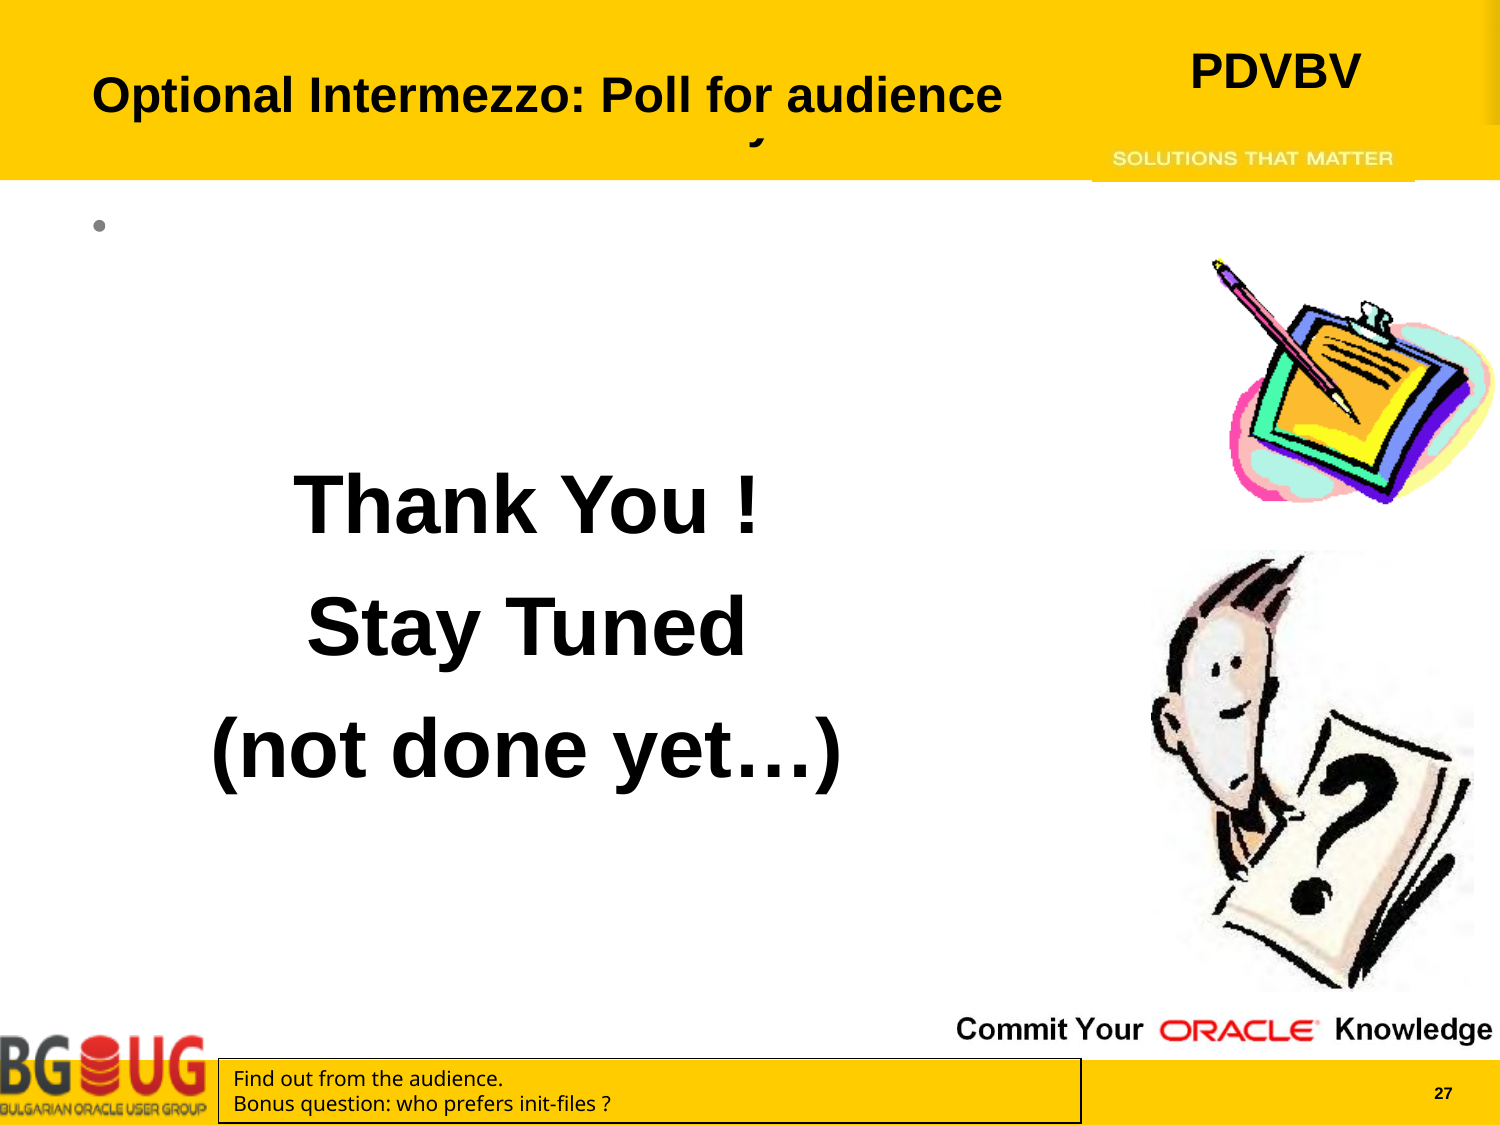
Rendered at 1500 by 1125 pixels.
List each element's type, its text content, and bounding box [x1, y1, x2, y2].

text_box Find out from the audience. Bonus question: who prefers init-files ? [218, 1058, 1081, 1123]
picture [0, 1034, 207, 1121]
title Optional Intermezzo: Poll for audience [76, 45, 1028, 139]
picture [1092, 137, 1415, 182]
list Who has/knows/uses: Log-file-sync waits (how many TPS?) Buff-busy waits (what segments?) Gets/exe of critical queries ? Fat or Overloaded Indexes ? Clusters ? IOTs ? Outlines, SQLPlans, Hints Early morning cursor-shooting Lock or Restore Stats ? [76, 207, 1436, 966]
text_box Thank You ! Stay Tuned (not done yet…) [105, 199, 950, 923]
picture [952, 1011, 1500, 1050]
picture [1151, 550, 1474, 992]
picture [1160, 0, 1500, 125]
picture [1205, 255, 1500, 511]
slide_number 27 [1409, 1074, 1468, 1100]
